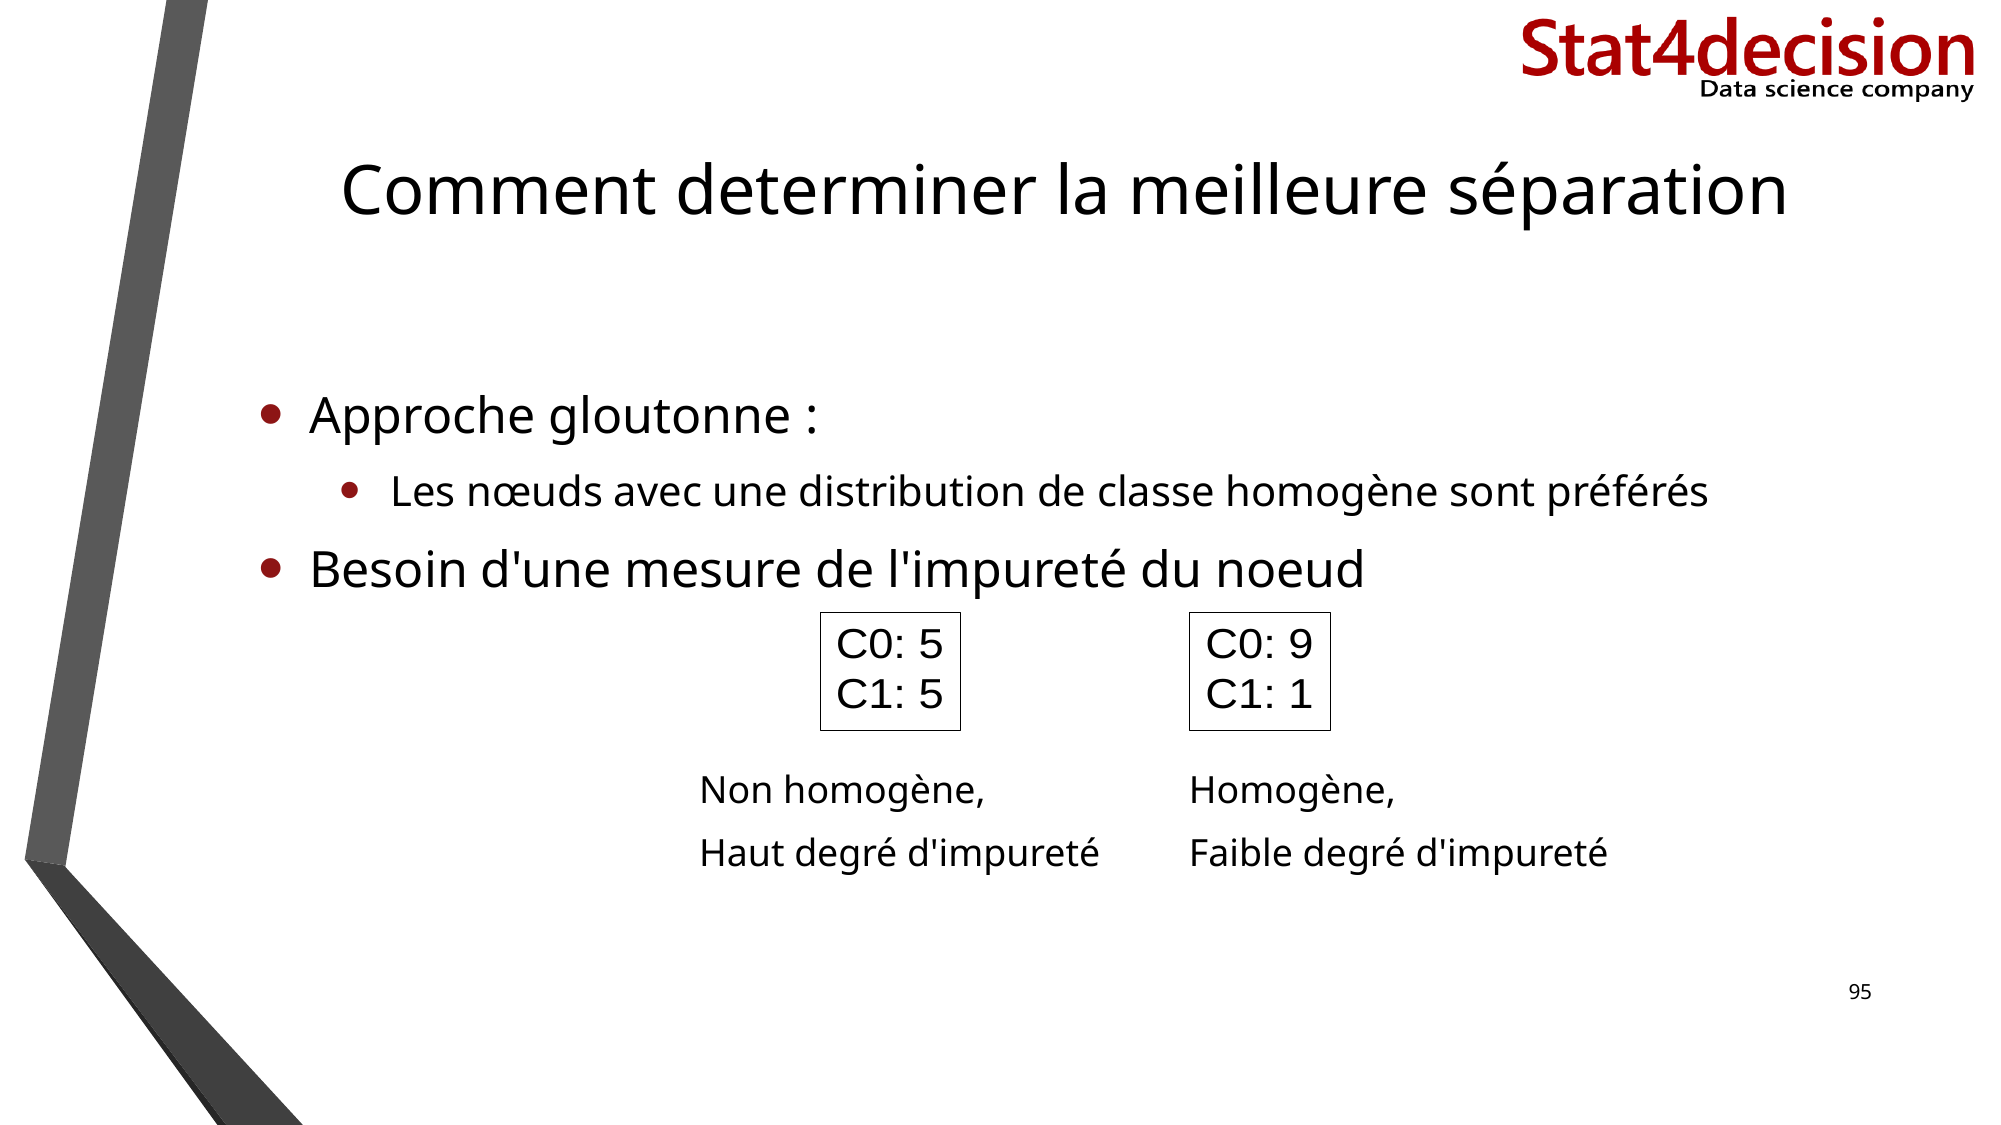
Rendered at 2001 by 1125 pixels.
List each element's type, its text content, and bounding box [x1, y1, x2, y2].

text_box Non homogène, Haut degré d'impureté [684, 758, 1147, 882]
title Comment determiner la meilleure séparation [243, 112, 1887, 263]
list Approche gloutonne : Les nœuds avec une distribution de classe homogène sont préférés Besoin d'une mesure de l'impureté du noeud [243, 293, 1887, 643]
picture [1520, 14, 1976, 104]
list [815, 608, 965, 734]
text_box Homogène, Faible degré d'impureté [1174, 758, 1637, 882]
slide_number 95 [1796, 962, 1887, 1023]
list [1185, 608, 1335, 734]
